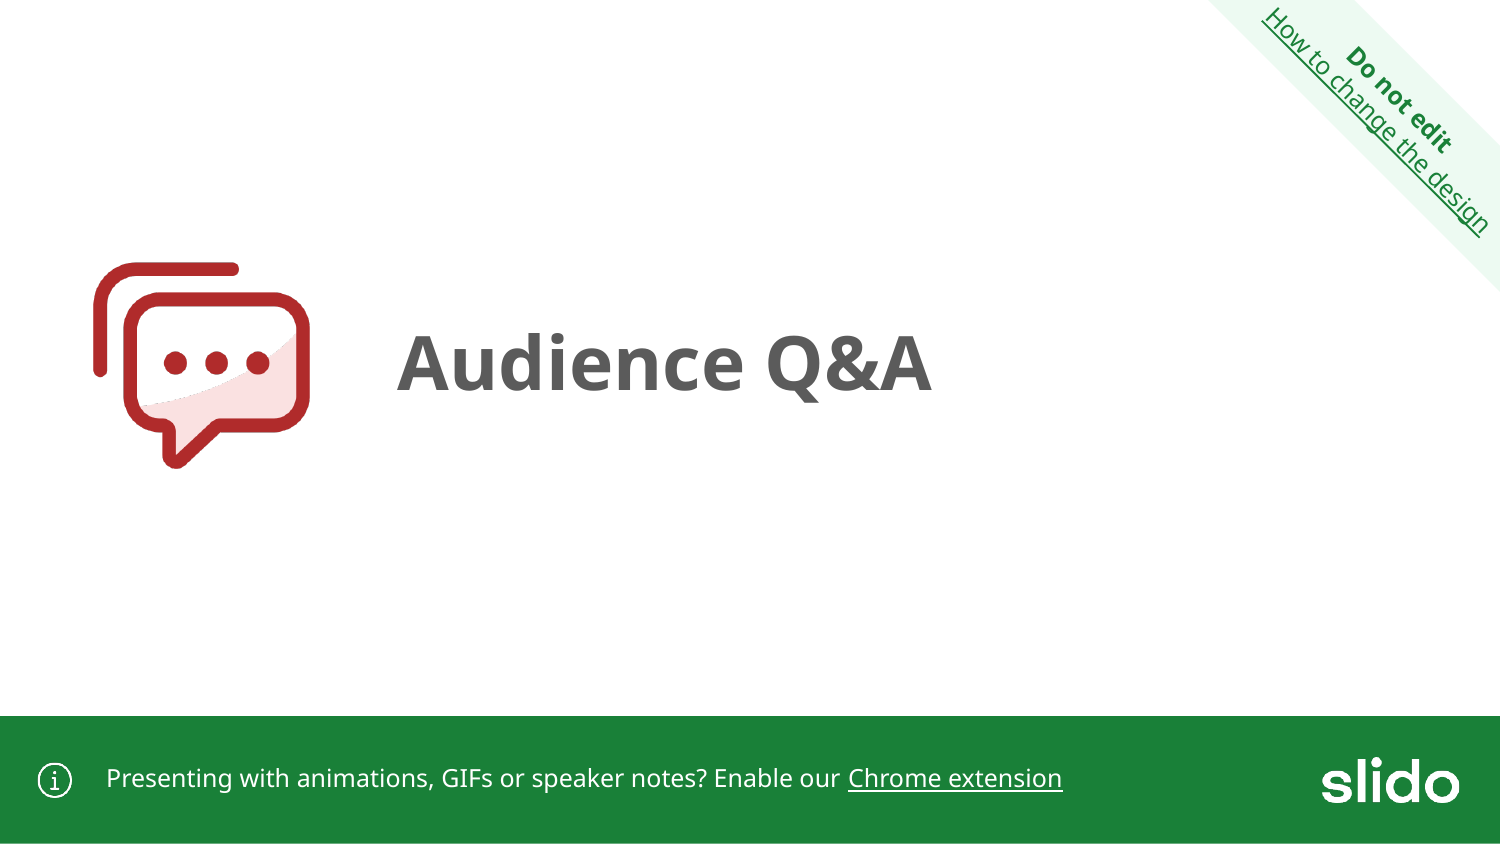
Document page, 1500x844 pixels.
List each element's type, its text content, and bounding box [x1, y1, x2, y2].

text_box Do not edit How to change the design [1209, 0, 1500, 291]
text_box [0, 716, 91, 844]
text_box [1347, 0, 1500, 153]
text_box [1231, 716, 1500, 844]
text_box Presenting with animations, GIFs or speaker notes? Enable our Chrome extension [91, 716, 1231, 844]
picture [36, 761, 74, 799]
picture [1299, 733, 1482, 826]
picture [54, 214, 347, 507]
text_box Audience Q&A [382, 216, 1427, 504]
